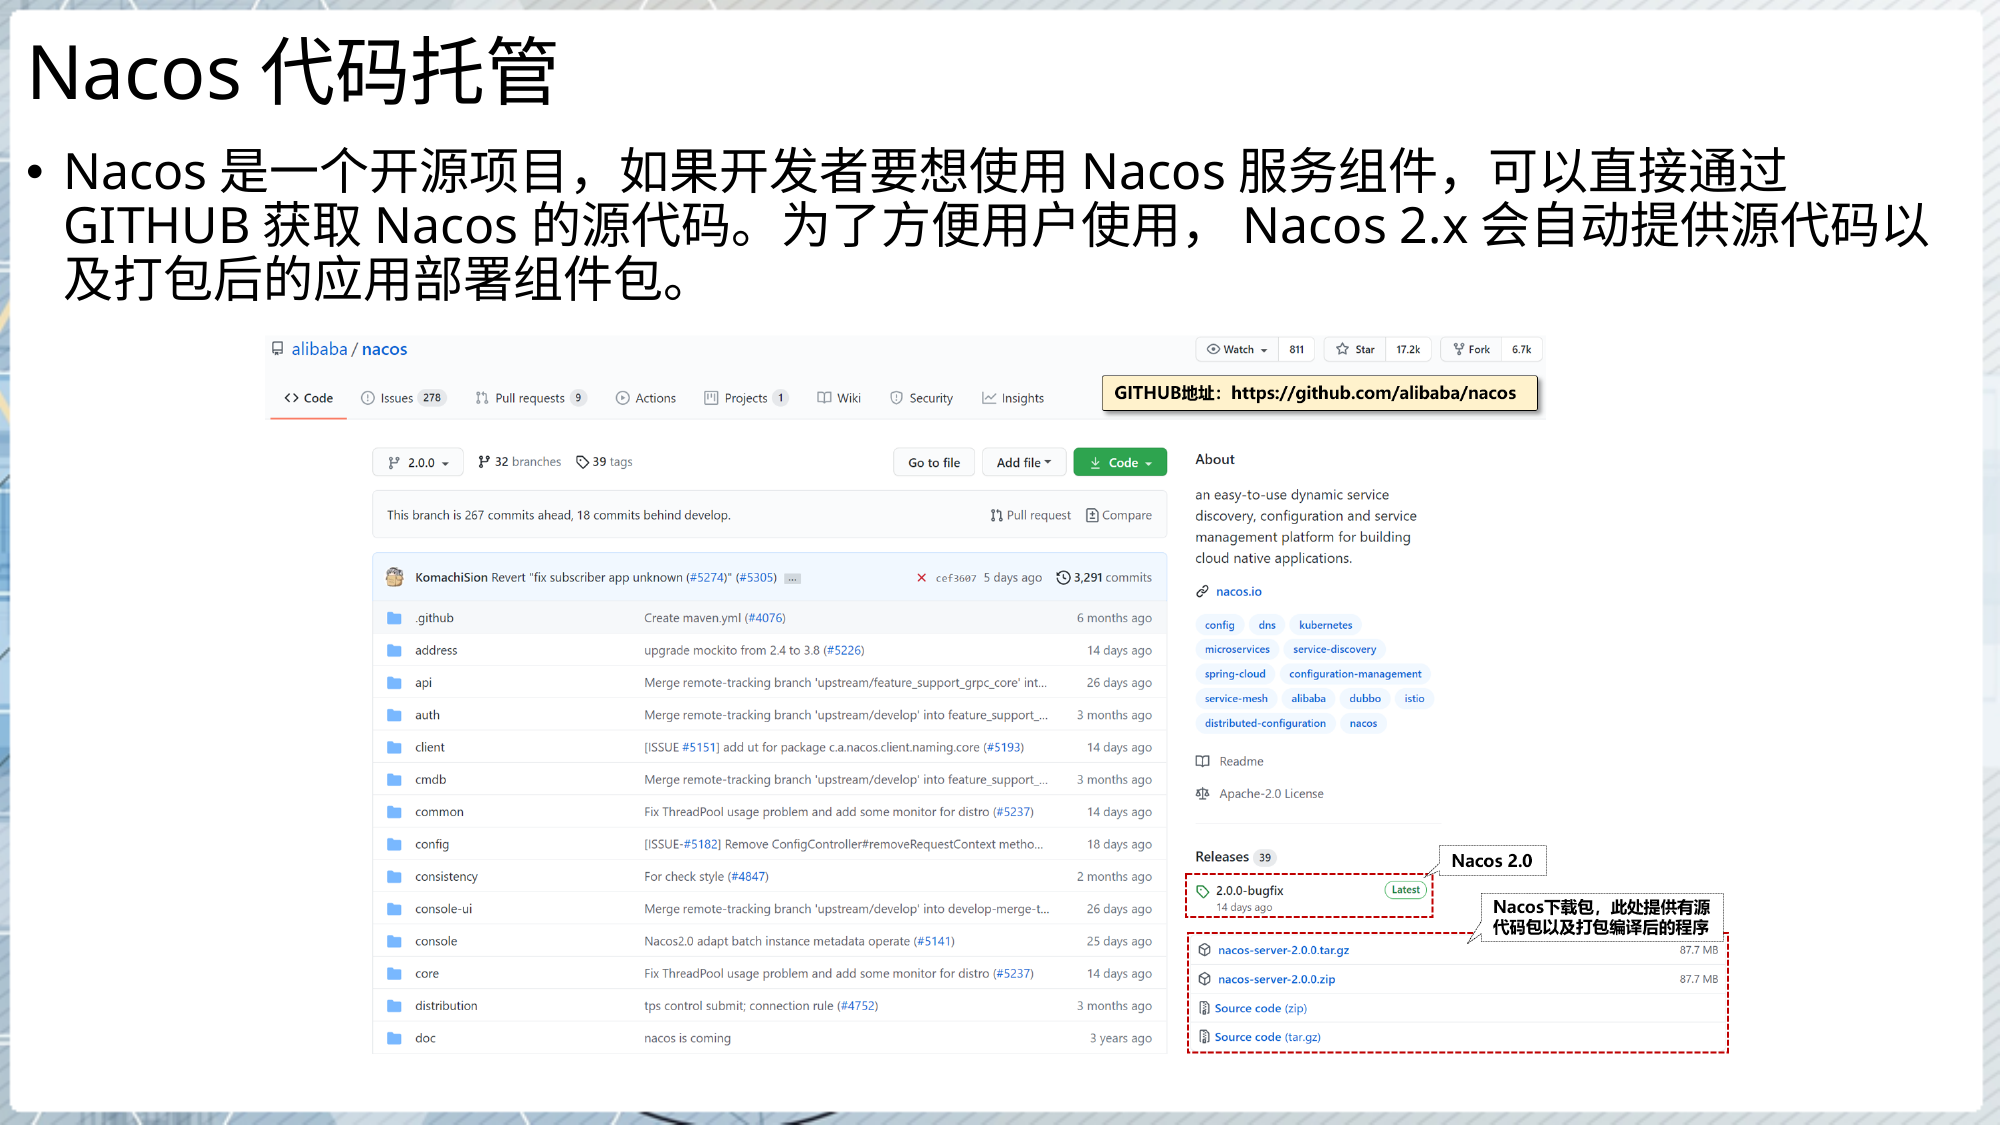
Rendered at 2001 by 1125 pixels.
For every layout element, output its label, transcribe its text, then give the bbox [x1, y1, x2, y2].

list Nacos是一个开源项目，如果开发者要想使用Nacos服务组件，可以直接通过GITHUB获取Nacos的源代码。为了方便用户使用，Nacos 2.x会自动提供源代码以及打包后的应用部署组件包。 [11, 139, 1983, 1113]
picture [0, 0, 2000, 1125]
title Nacos代码托管 [11, 11, 1983, 139]
